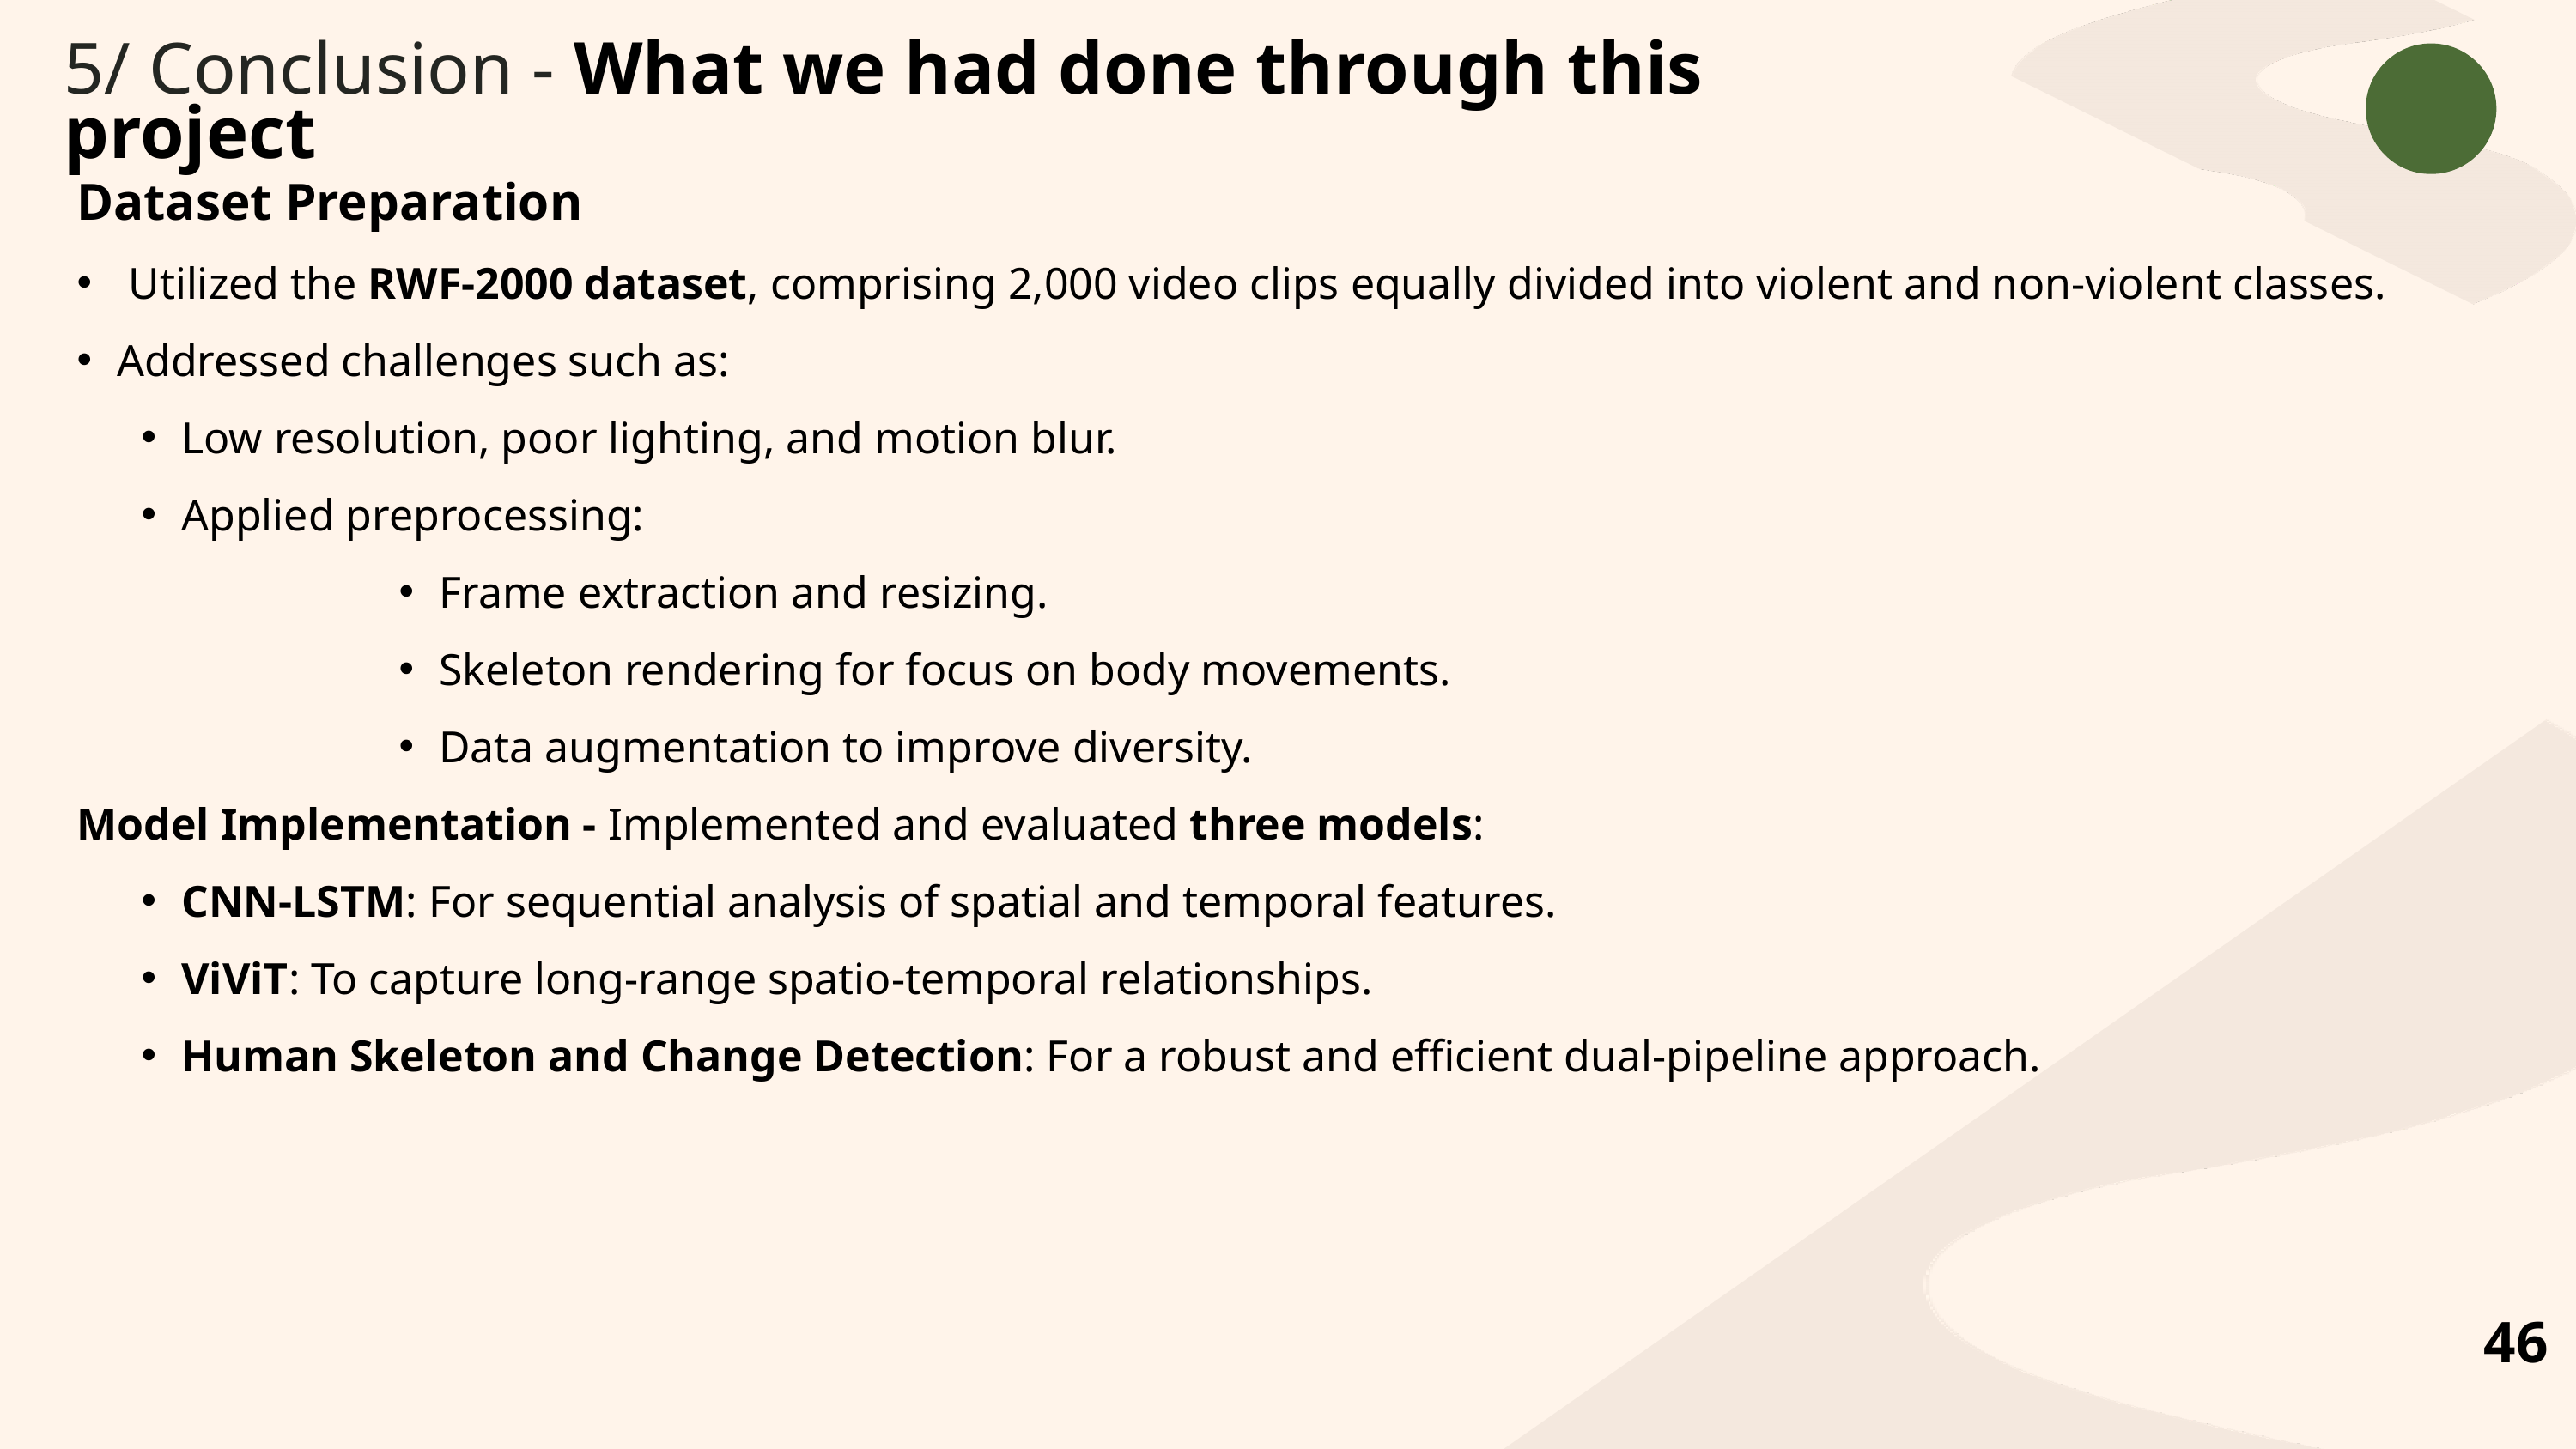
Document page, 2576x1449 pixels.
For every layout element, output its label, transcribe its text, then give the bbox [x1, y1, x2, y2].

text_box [2365, 43, 2497, 174]
text_box 46 [2483, 1294, 2576, 1374]
text_box 5/ Conclusion - What we had done through this project [64, 43, 1971, 134]
text_box [1504, 698, 2576, 1449]
text_box Dataset Preparation Utilized the RWF-2000 dataset, comprising 2,000 video clips equally divided into violent and non-violent classes. Addressed challenges such as: Low resolution, poor lighting, and motion blur. Applied preprocessing: Frame extraction and resizing. Skeleton rendering for focus on body movements. Data augmentation to improve diversity. Model Implementation - Implemented and evaluated three models: CNN-LSTM: For sequential analysis of spatial and temporal features. ViViT: To capture long-range spatio-temporal relationships. Human Skeleton and Change Detection: For a robust and efficient dual-pipeline approach. [64, 134, 2432, 1088]
text_box [2003, 0, 2576, 355]
